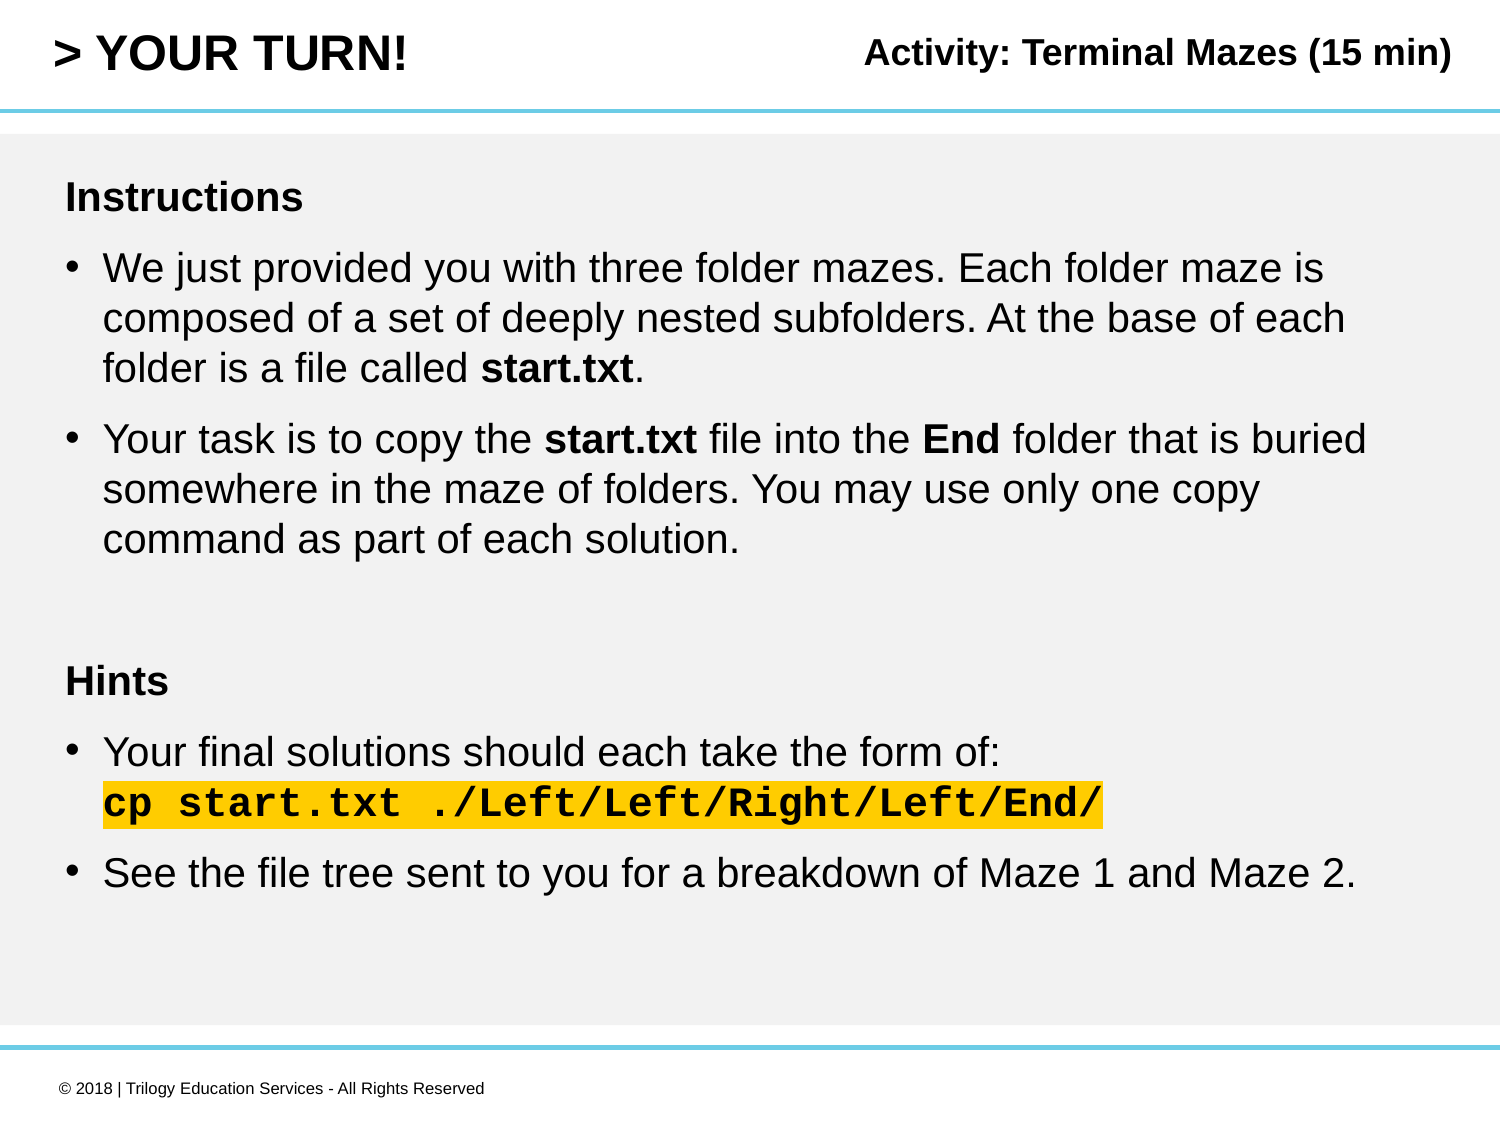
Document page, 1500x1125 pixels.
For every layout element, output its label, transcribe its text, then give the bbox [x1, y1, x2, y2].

list Instructions We just provided you with three folder mazes. Each folder maze is composed of a set of deeply nested subfolders. At the base of each folder is a file called start.txt. Your task is to copy the start.txt file into the End folder that is buried somewhere in the maze of folders. You may use only one copy command as part of each solution. Hints Your final solutions should each take the form of: cp start.txt ./Left/Left/Right/Left/End/ See the file tree sent to you for a breakdown of Maze 1 and Maze 2. [50, 162, 1464, 978]
list Activity: Terminal Mazes (15 min) [675, 13, 1468, 81]
